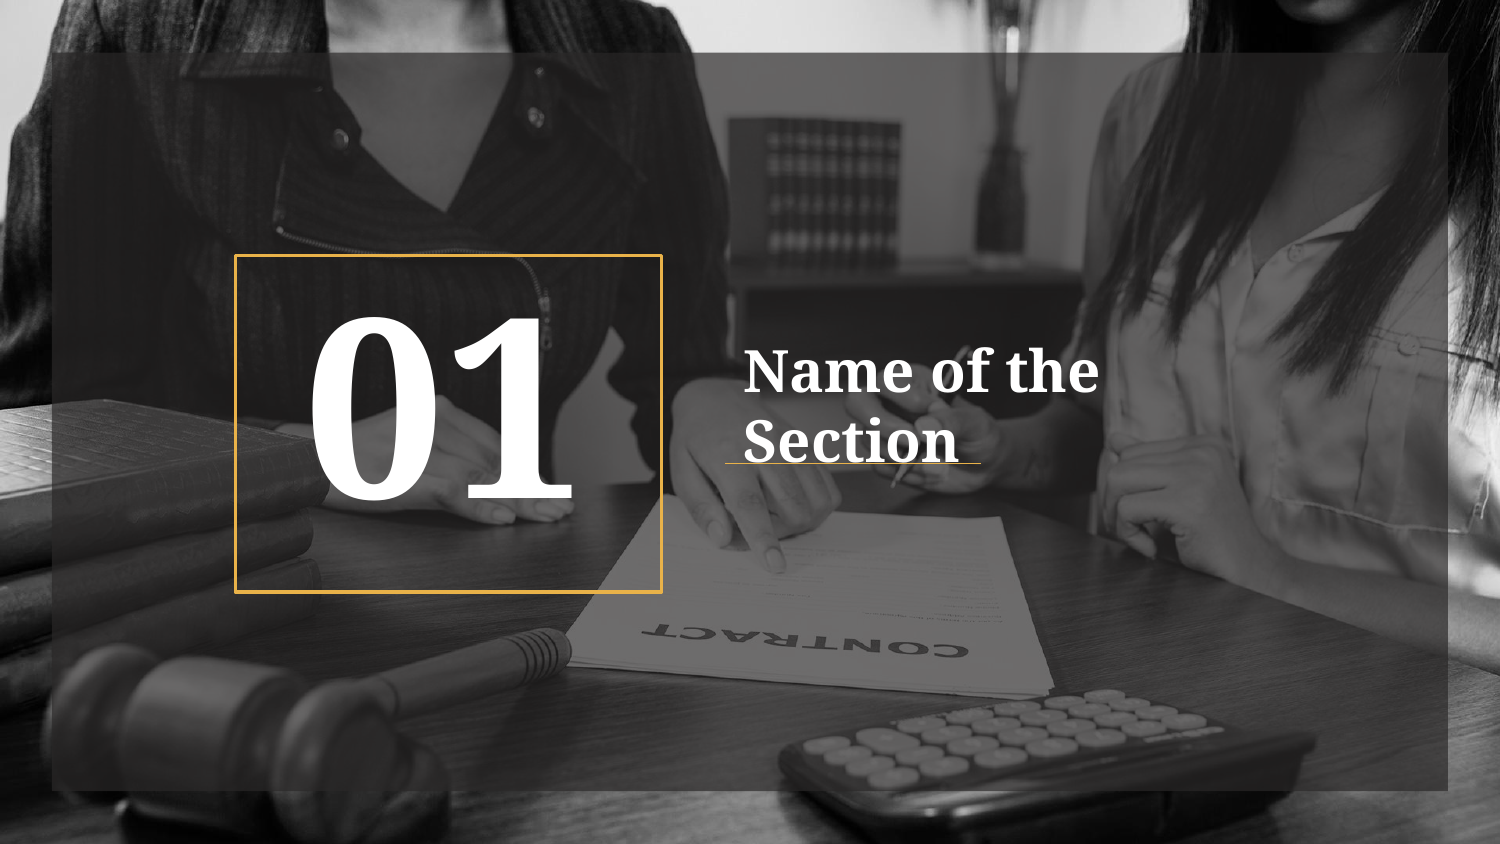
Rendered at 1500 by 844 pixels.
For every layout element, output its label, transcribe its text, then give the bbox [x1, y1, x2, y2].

title Name of the Section [724, 381, 1287, 428]
title 01 [256, 304, 632, 493]
text_box [235, 255, 662, 593]
picture [0, 0, 1500, 844]
